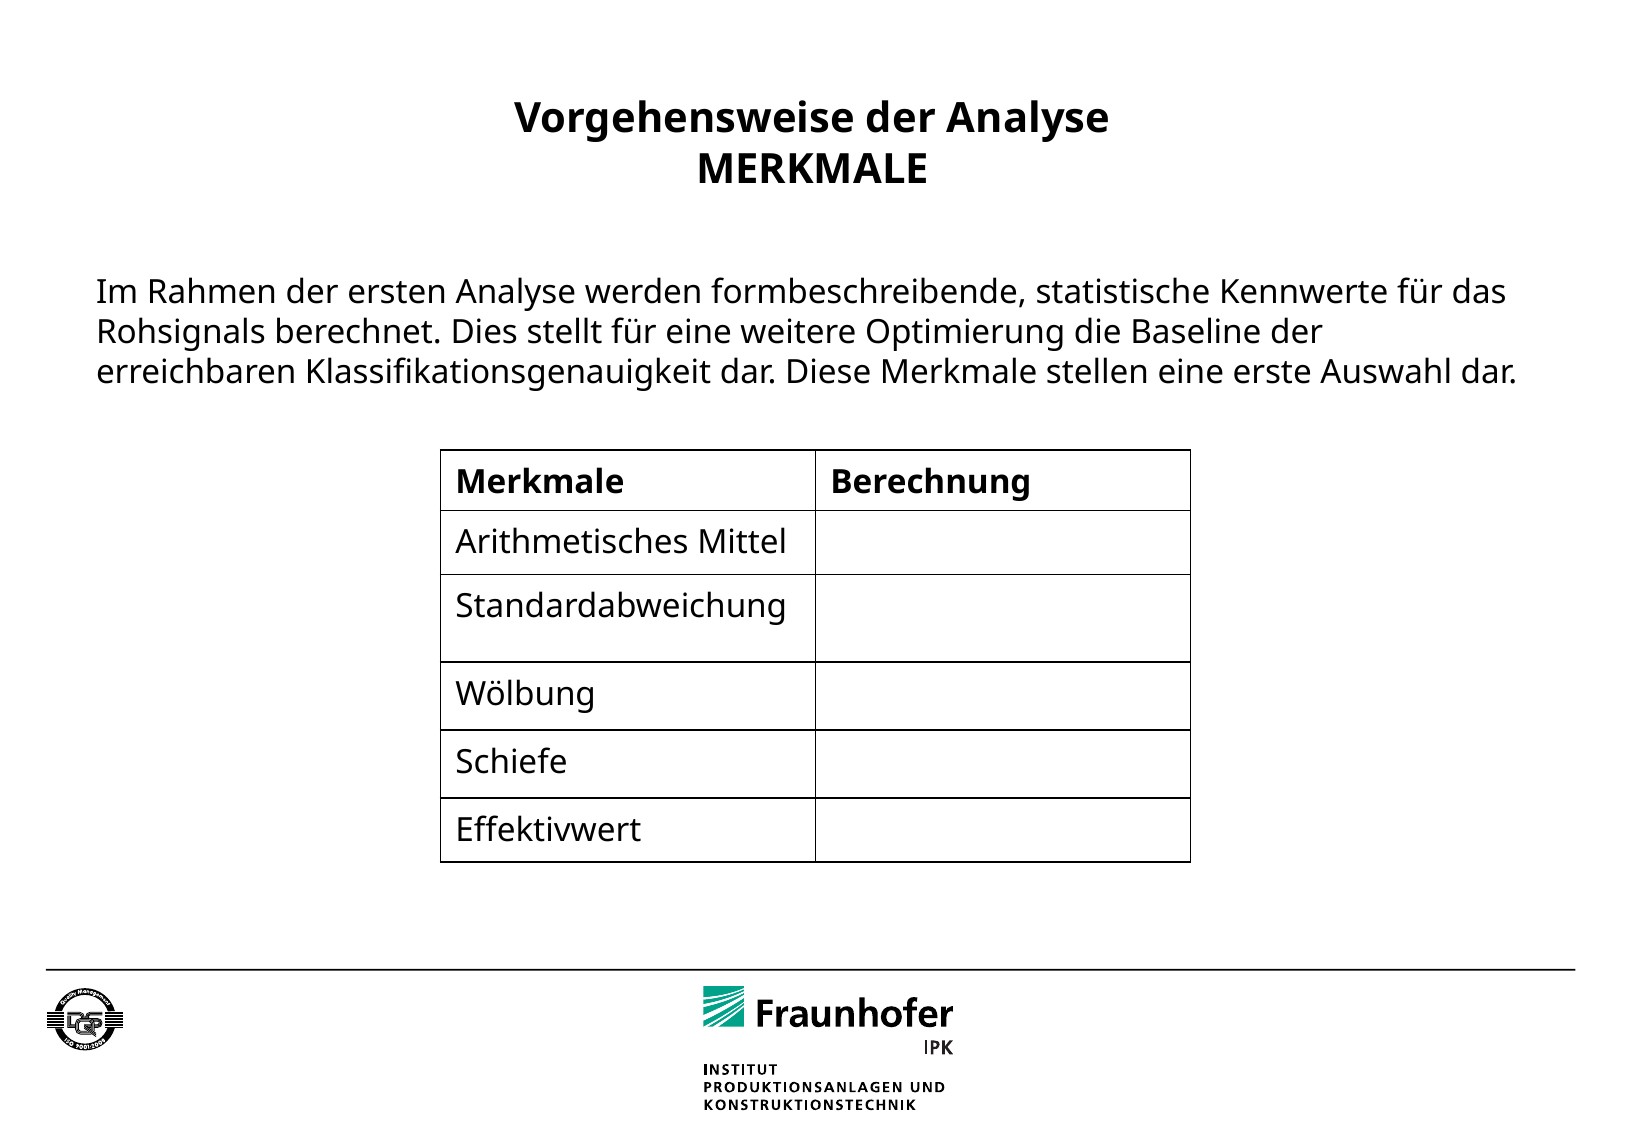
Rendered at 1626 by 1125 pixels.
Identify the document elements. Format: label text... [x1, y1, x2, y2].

title Vorgehensweise der Analyse MERKMALE [81, 83, 1544, 233]
list Im Rahmen der ersten Analyse werden formbeschreibende, statistische Kennwerte für das Rohsignals berechnet. Dies stellt für eine weitere Optimierung die Baseline der erreichbaren Klassifikationsgenauigkeit dar. Diese Merkmale stellen eine erste Auswahl dar. [81, 262, 1544, 964]
